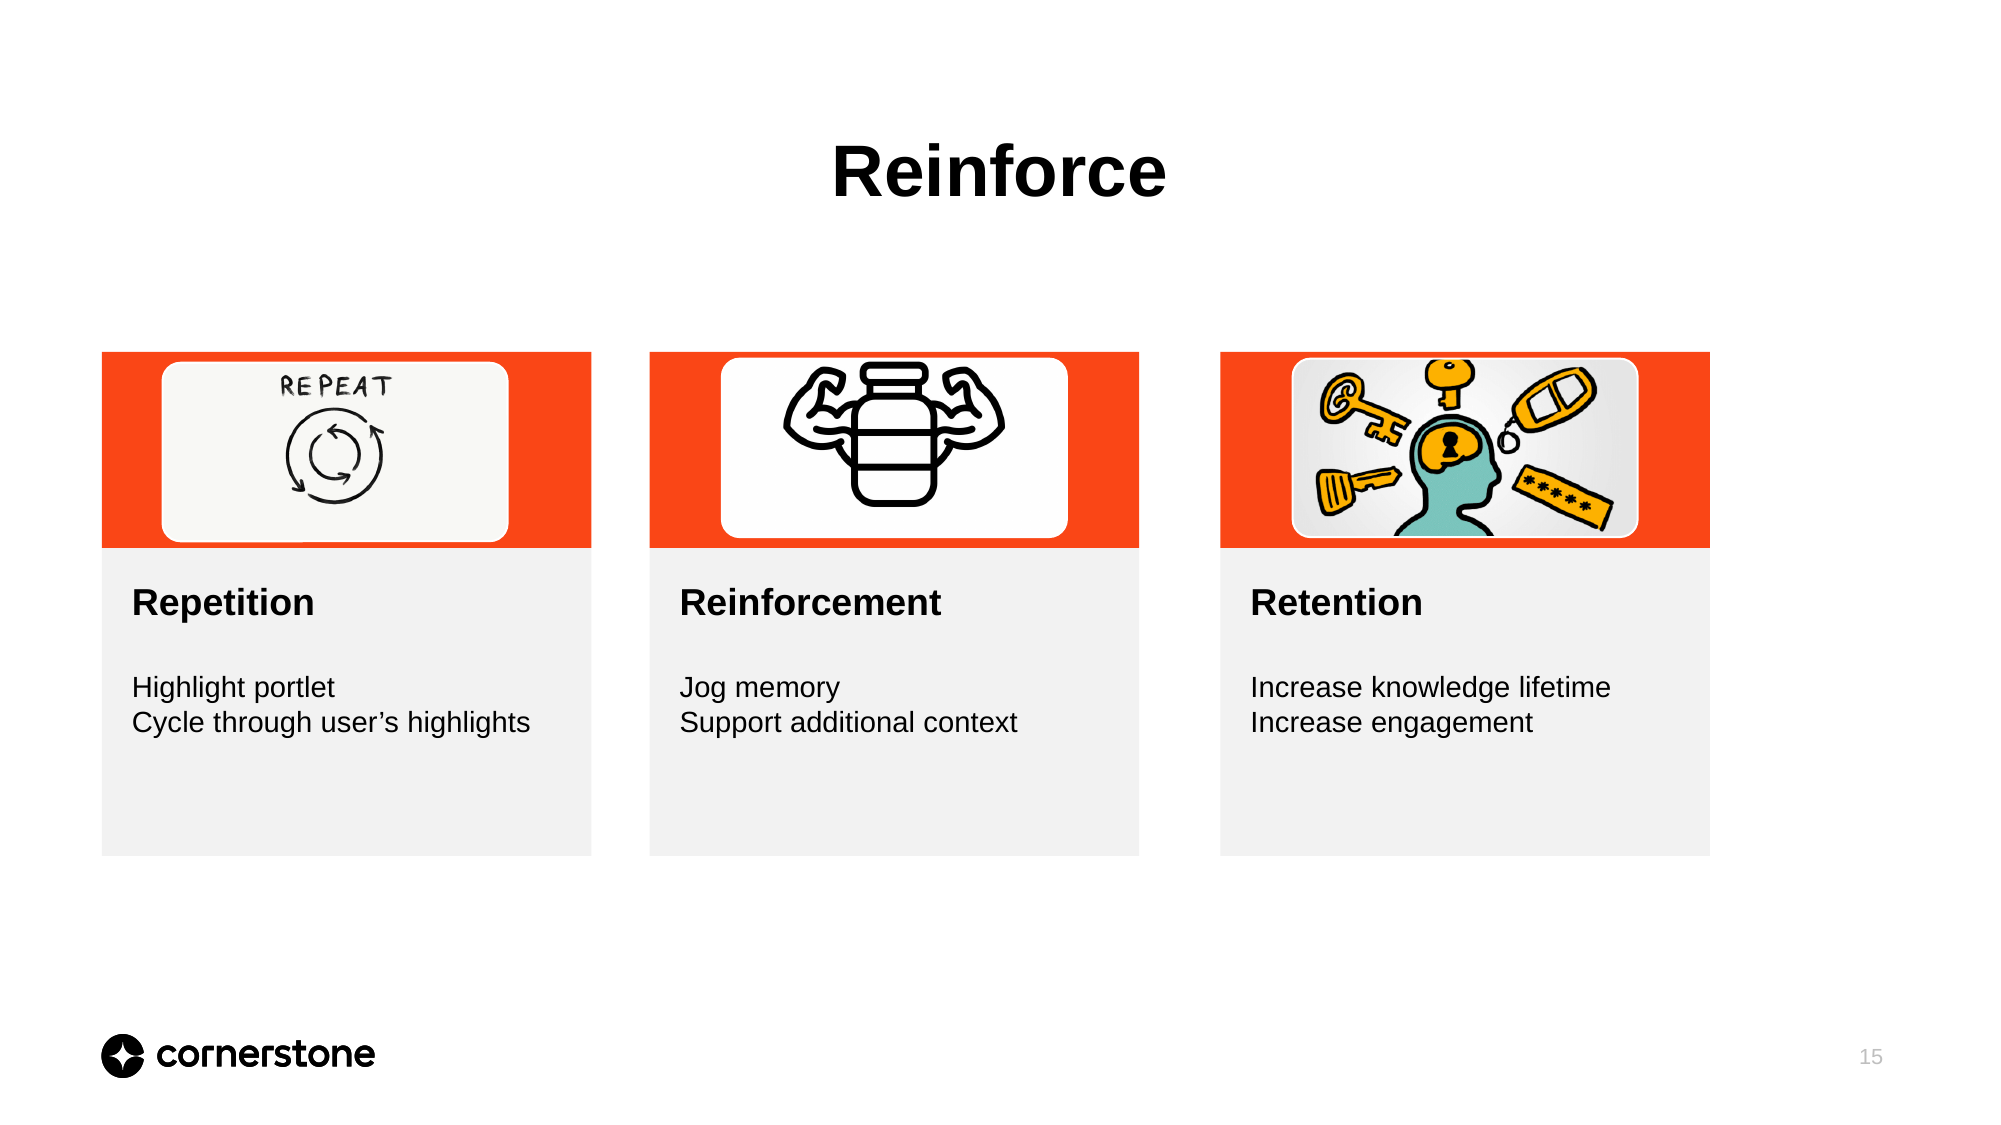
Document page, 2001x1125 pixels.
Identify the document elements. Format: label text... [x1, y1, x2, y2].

slide_number 15 [1448, 1026, 1899, 1087]
picture [101, 1034, 375, 1078]
text_box [721, 357, 1068, 538]
text_box [649, 351, 1140, 548]
text_box Repetition Highlight portlet Cycle through user’s highlights [101, 548, 592, 856]
text_box [101, 351, 592, 548]
text_box [161, 361, 509, 543]
text_box Reinforcement Jog memory Support additional context [649, 548, 1140, 856]
text_box Retention Increase knowledge lifetime Increase engagement [1220, 548, 1710, 856]
text_box Reinforce [646, 115, 1354, 219]
text_box [1220, 351, 1710, 548]
text_box [1291, 357, 1639, 539]
